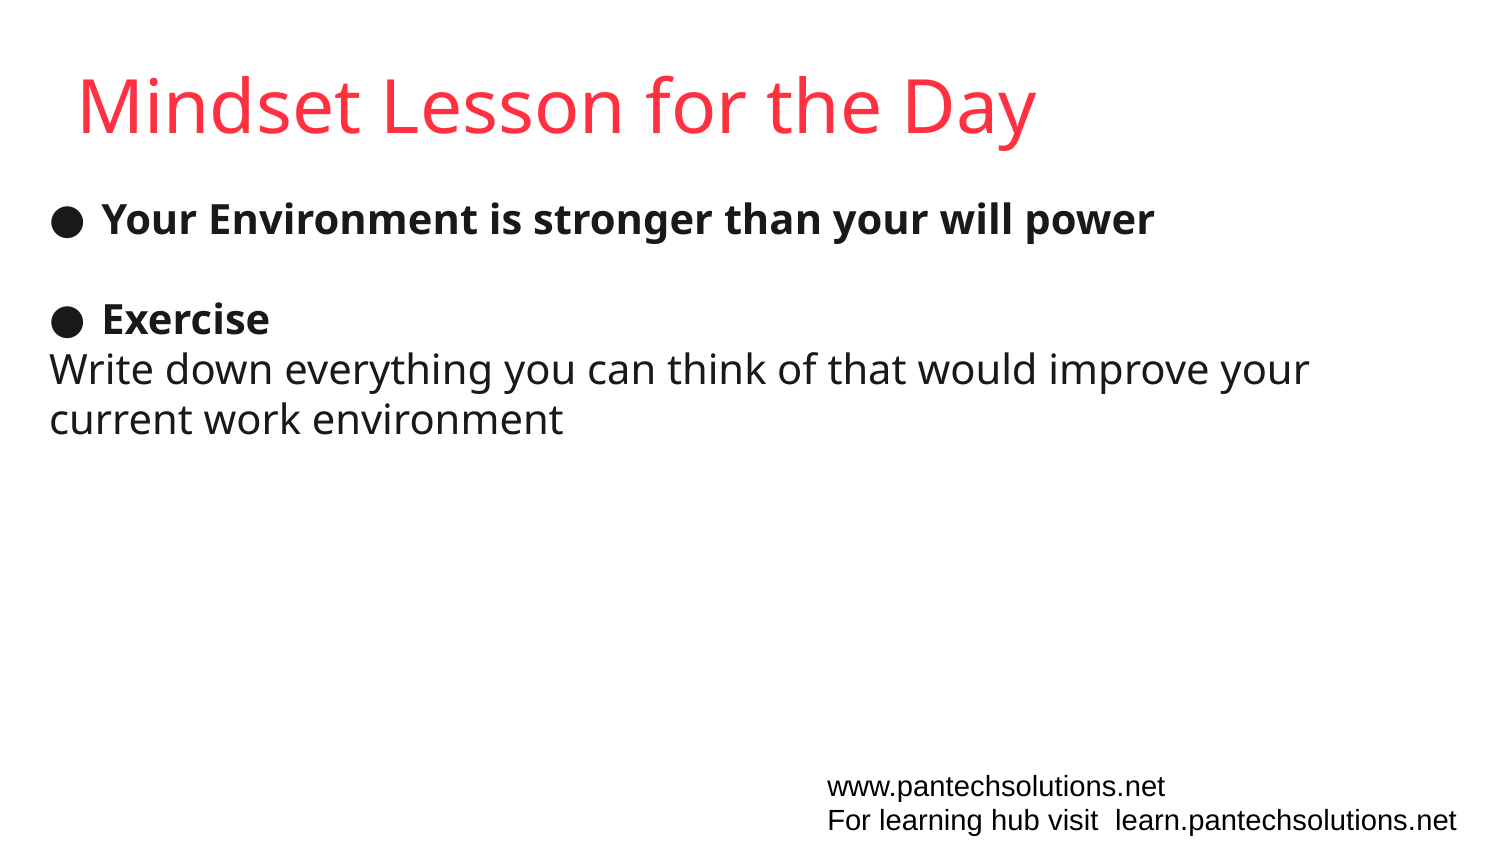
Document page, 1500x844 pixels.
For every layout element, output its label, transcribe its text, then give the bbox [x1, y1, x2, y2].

list Your Environment is stronger than your will power Exercise Write down everything you can think of that would improve your current work environment [11, 177, 1409, 739]
slide_number www.pantechsolutions.net For learning hub visit learn.pantechsolutions.net [812, 759, 1500, 797]
title Mindset Lesson for the Day [61, 43, 1460, 138]
